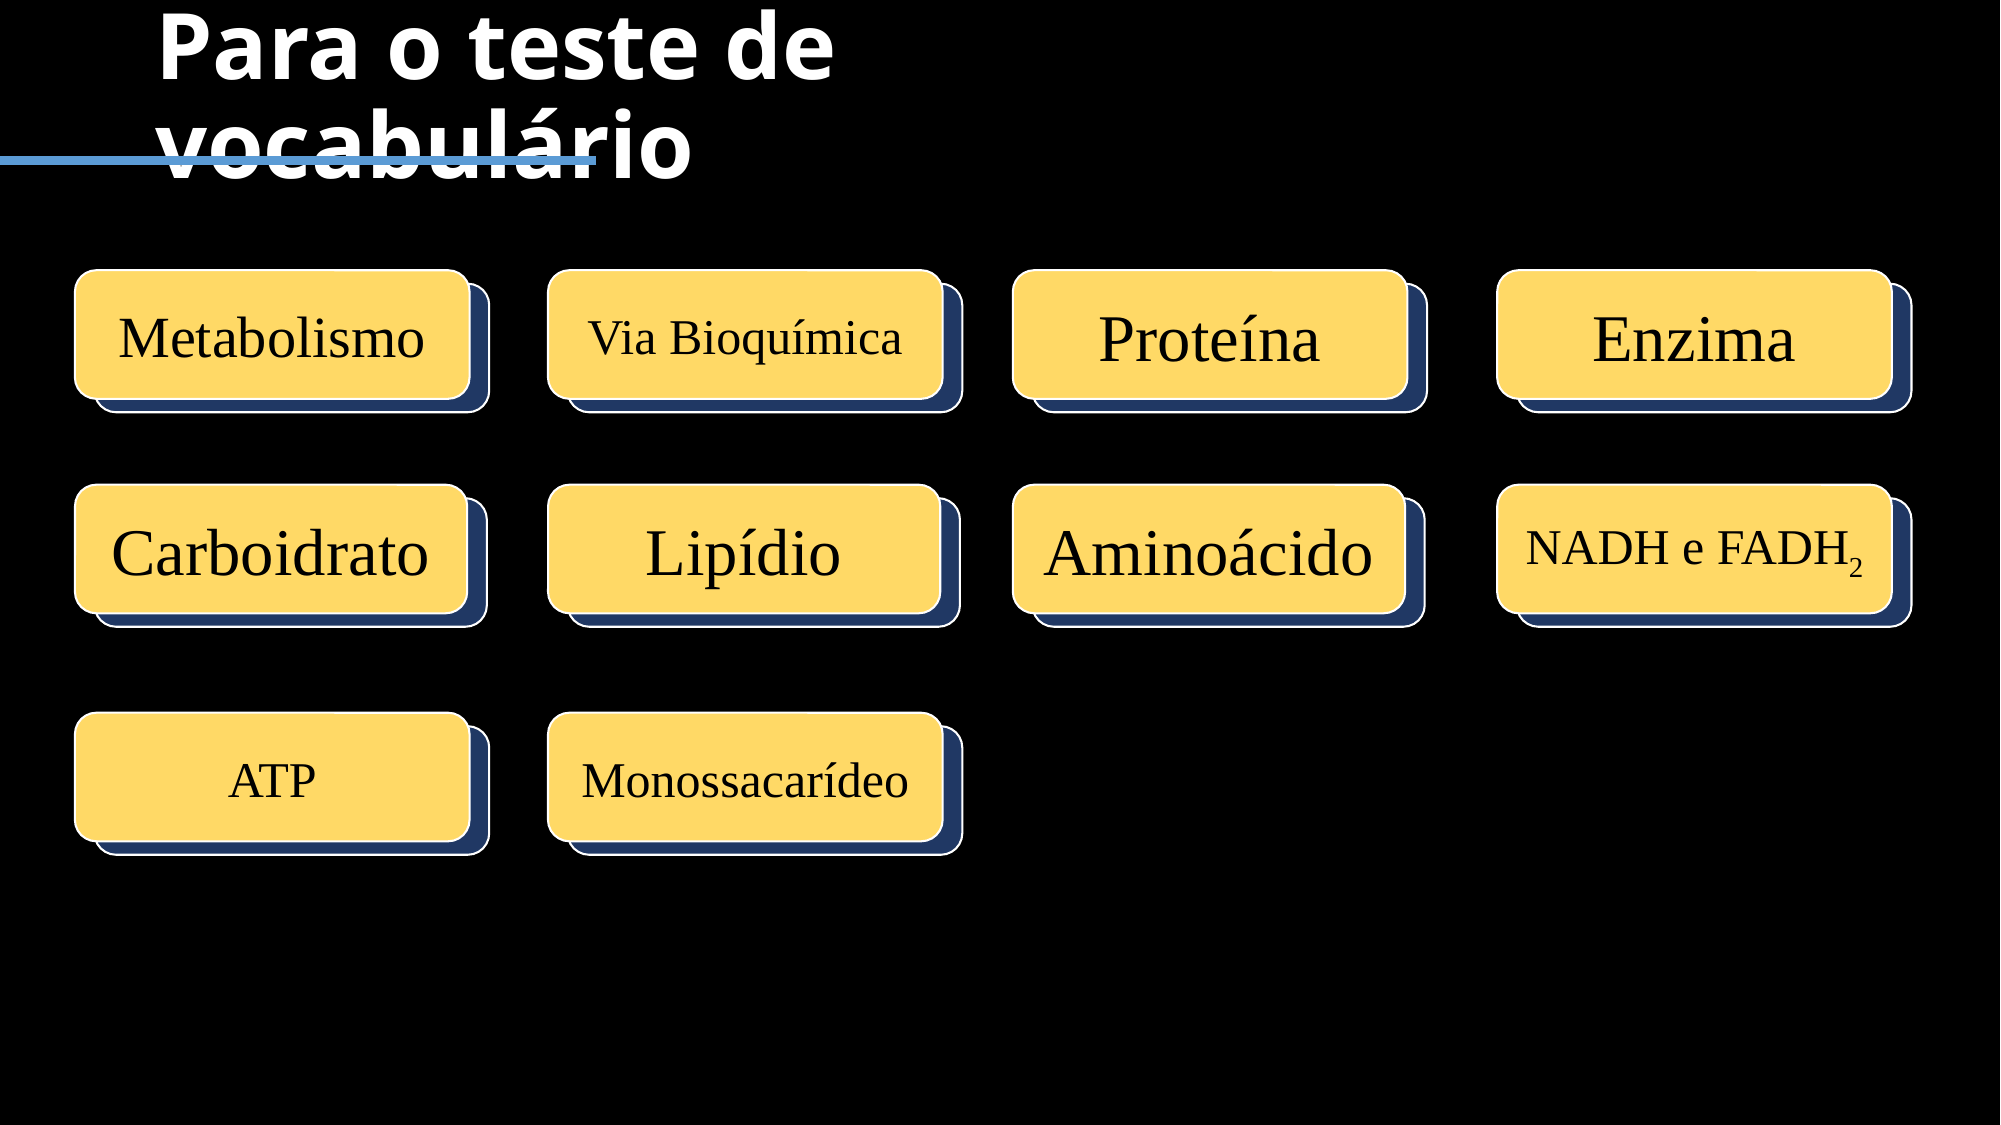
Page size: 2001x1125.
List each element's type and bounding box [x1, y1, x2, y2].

text_box [73, 711, 491, 856]
text_box [73, 483, 488, 628]
text_box [73, 269, 491, 414]
text_box [546, 711, 964, 856]
text_box [1011, 269, 1429, 414]
title [155, 0, 1364, 200]
text_box [1496, 269, 1913, 414]
text_box [1011, 483, 1426, 628]
text_box [546, 269, 964, 414]
text_box [1496, 483, 1913, 628]
text_box [546, 483, 961, 628]
